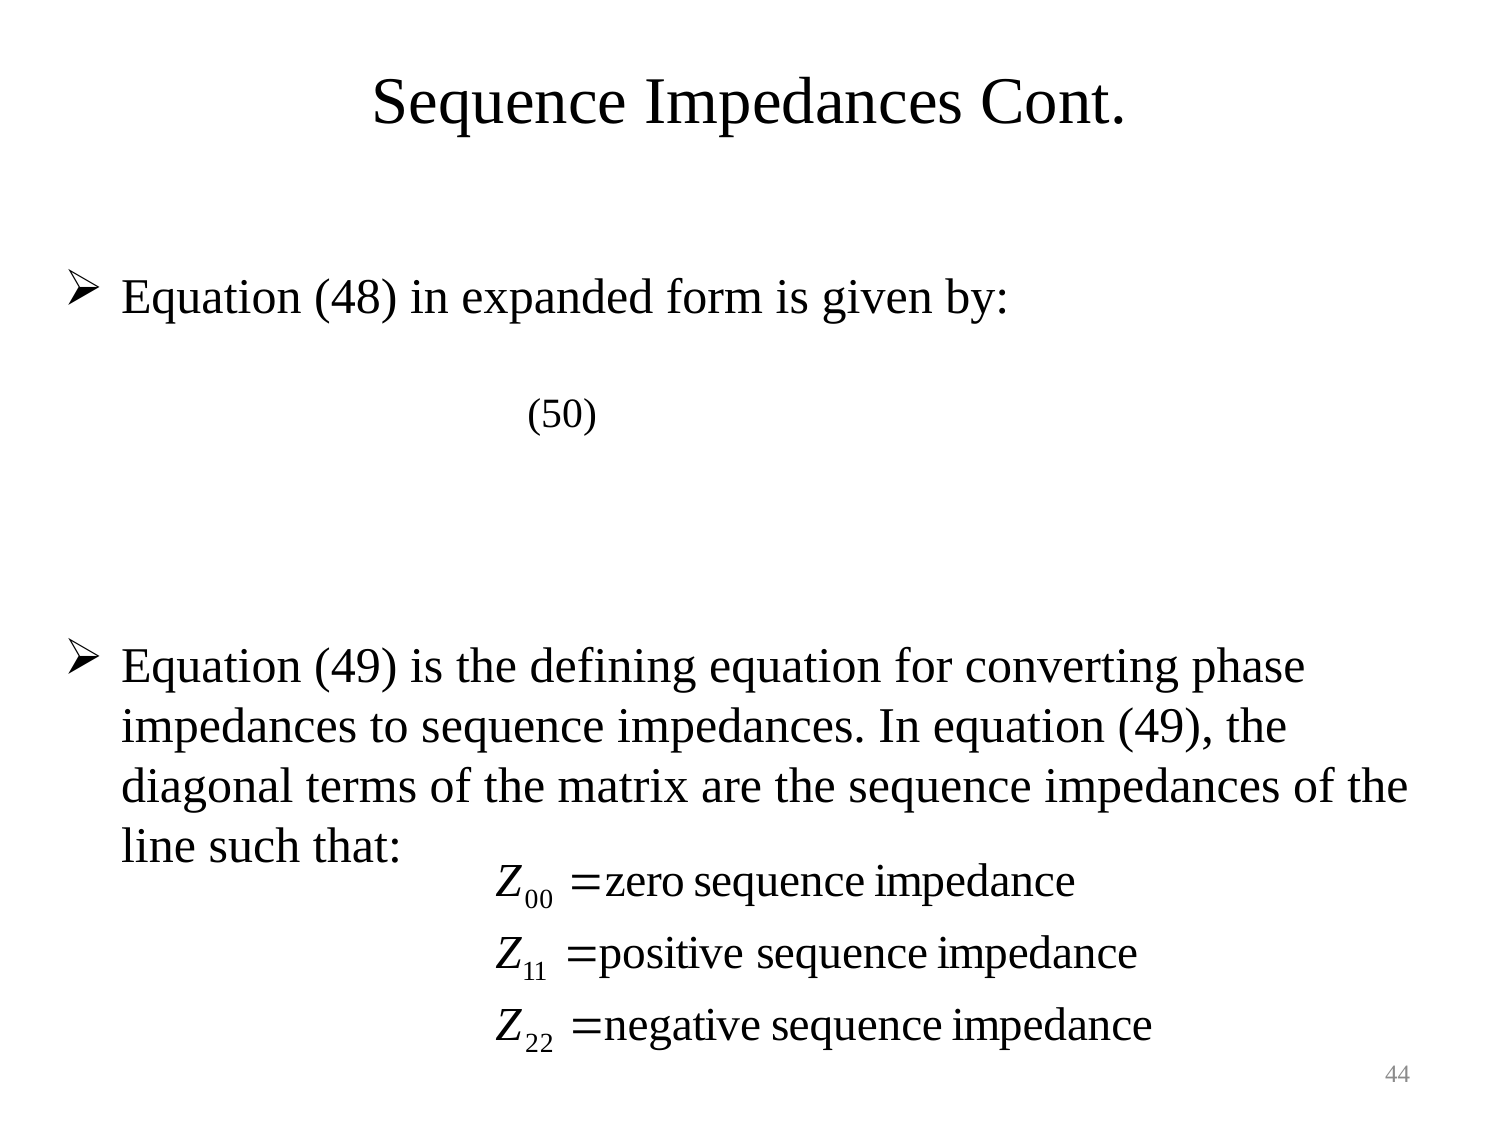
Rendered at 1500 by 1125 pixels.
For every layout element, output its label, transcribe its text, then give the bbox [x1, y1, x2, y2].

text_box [487, 849, 1163, 1064]
text_box Equation (48) in expanded form is given by: [49, 186, 1494, 377]
text_box Sequence Impedances Cont. [0, 49, 1500, 145]
text_box Equation (49) is the defining equation for converting phase impedances to sequence impedances. In equation (49), the diagonal terms of the matrix are the sequence impedances of the line such that: [50, 624, 1450, 970]
slide_number 44 [1074, 1042, 1425, 1103]
